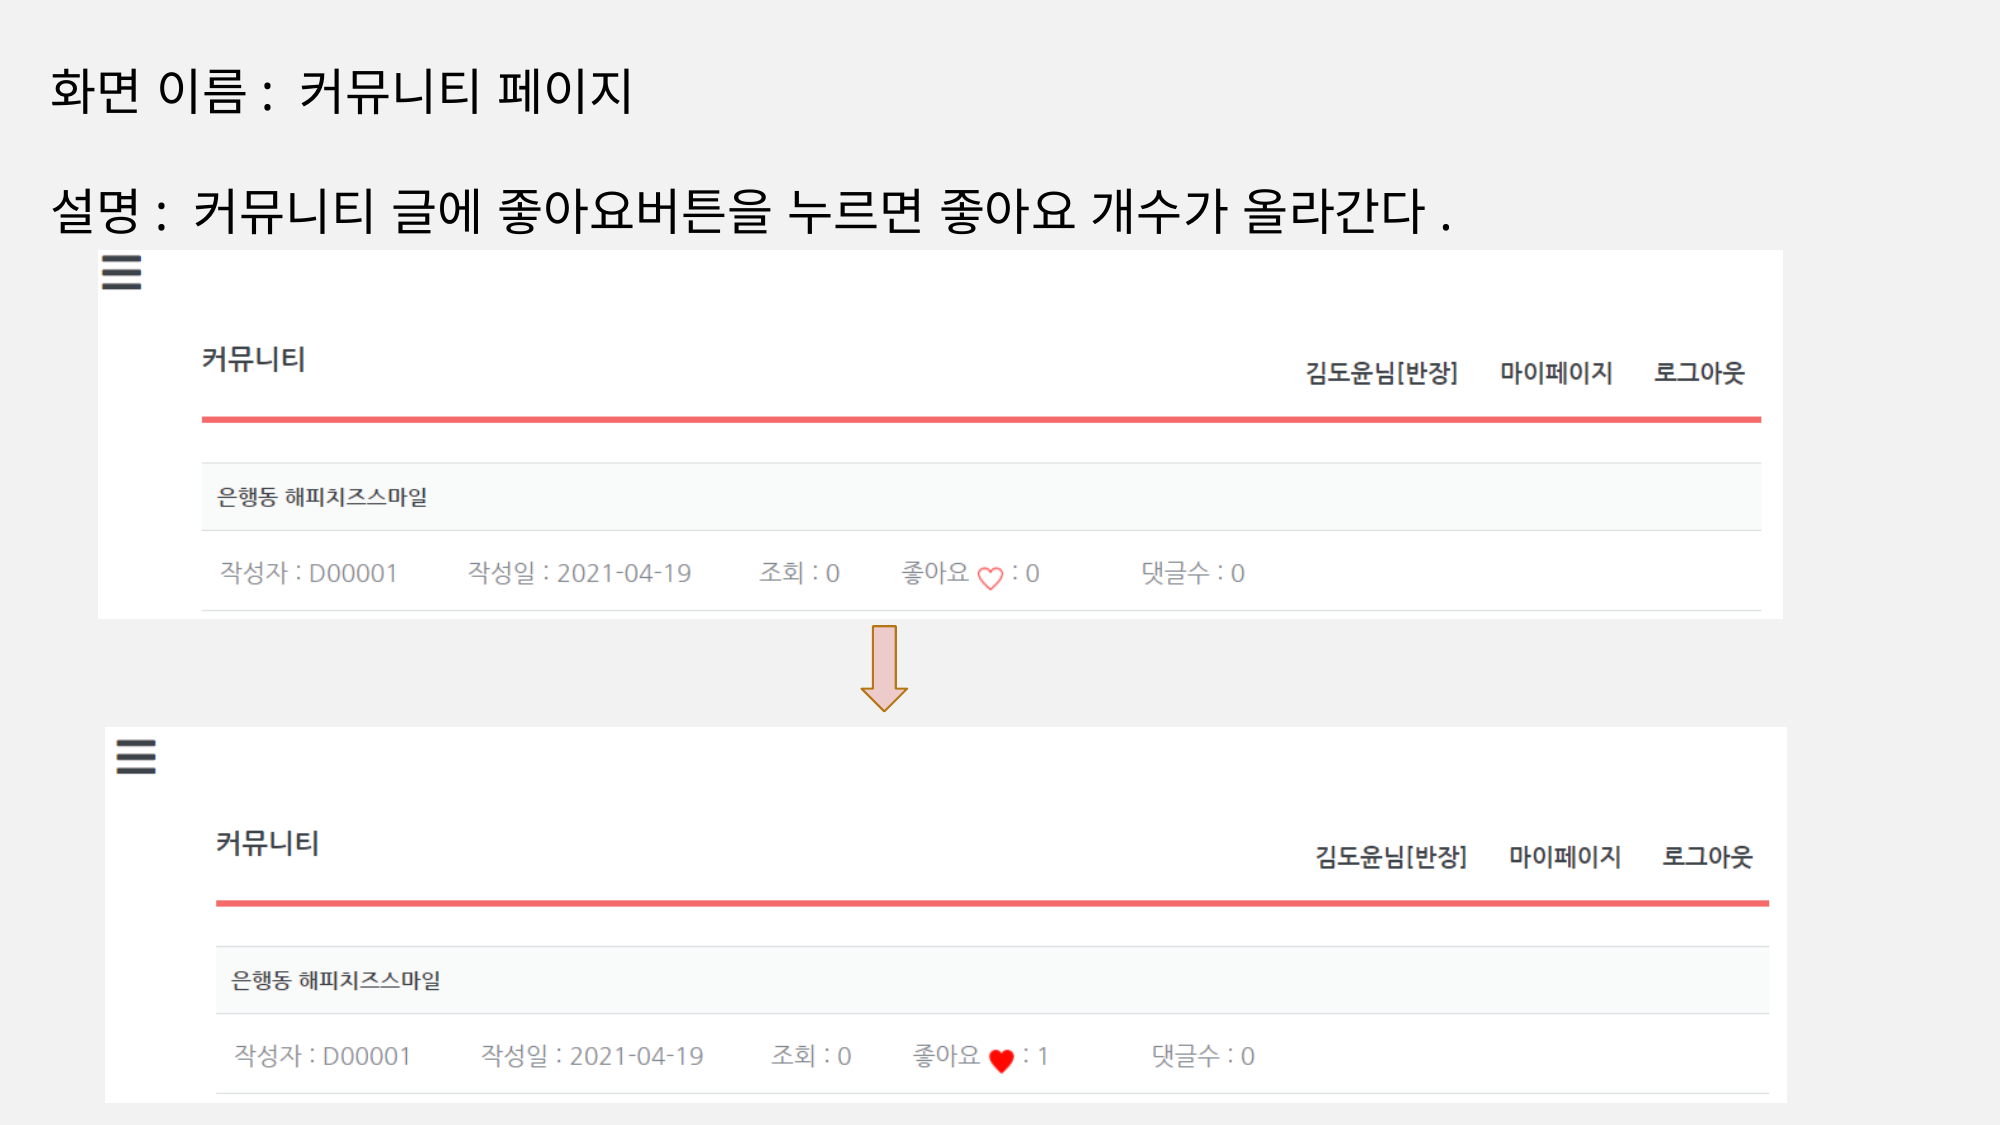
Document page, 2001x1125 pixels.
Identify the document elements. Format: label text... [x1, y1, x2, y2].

text_box 화면 이름: 커뮤니티 페이지 설명: 커뮤니티 글에 좋아요버튼을 누르면 좋아요 개수가 올라간다. [36, 52, 1817, 248]
picture [105, 727, 1787, 1103]
picture [98, 250, 1783, 619]
text_box [860, 625, 909, 713]
